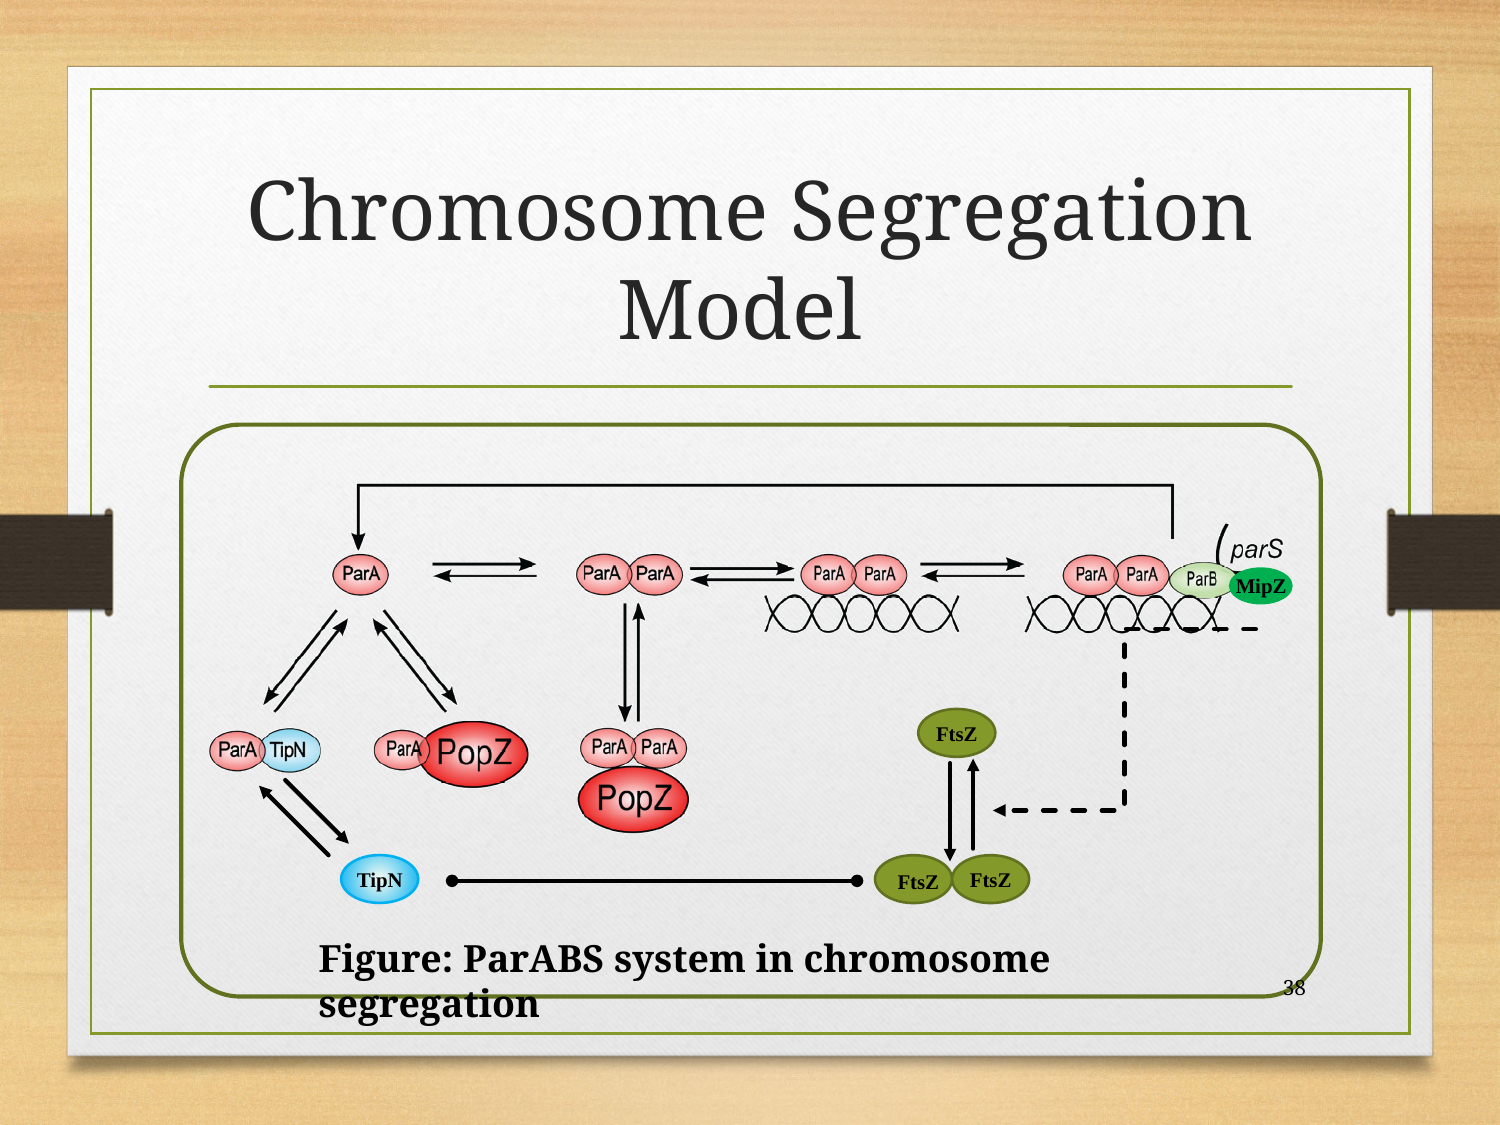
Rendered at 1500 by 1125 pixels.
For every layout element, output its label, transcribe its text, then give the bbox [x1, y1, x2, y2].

title Chromosome Segregation Model [193, 150, 1309, 365]
text_box [966, 853, 1015, 859]
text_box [992, 628, 1257, 811]
text_box FtsZ [954, 859, 1027, 899]
slide_number 38 [1255, 965, 1321, 1012]
text_box [885, 853, 942, 861]
text_box Figure: ParABS system in chromosome segregation [303, 927, 1181, 1033]
text_box FtsZ [882, 861, 954, 901]
picture [0, 0, 1500, 1125]
text_box [179, 479, 1323, 998]
text_box [1027, 868, 1031, 890]
text_box [355, 853, 405, 859]
text_box [195, 423, 1307, 443]
text_box [355, 899, 404, 905]
text_box TipN [341, 859, 418, 899]
text_box [893, 901, 934, 905]
text_box [966, 899, 1016, 905]
text_box [873, 863, 882, 895]
